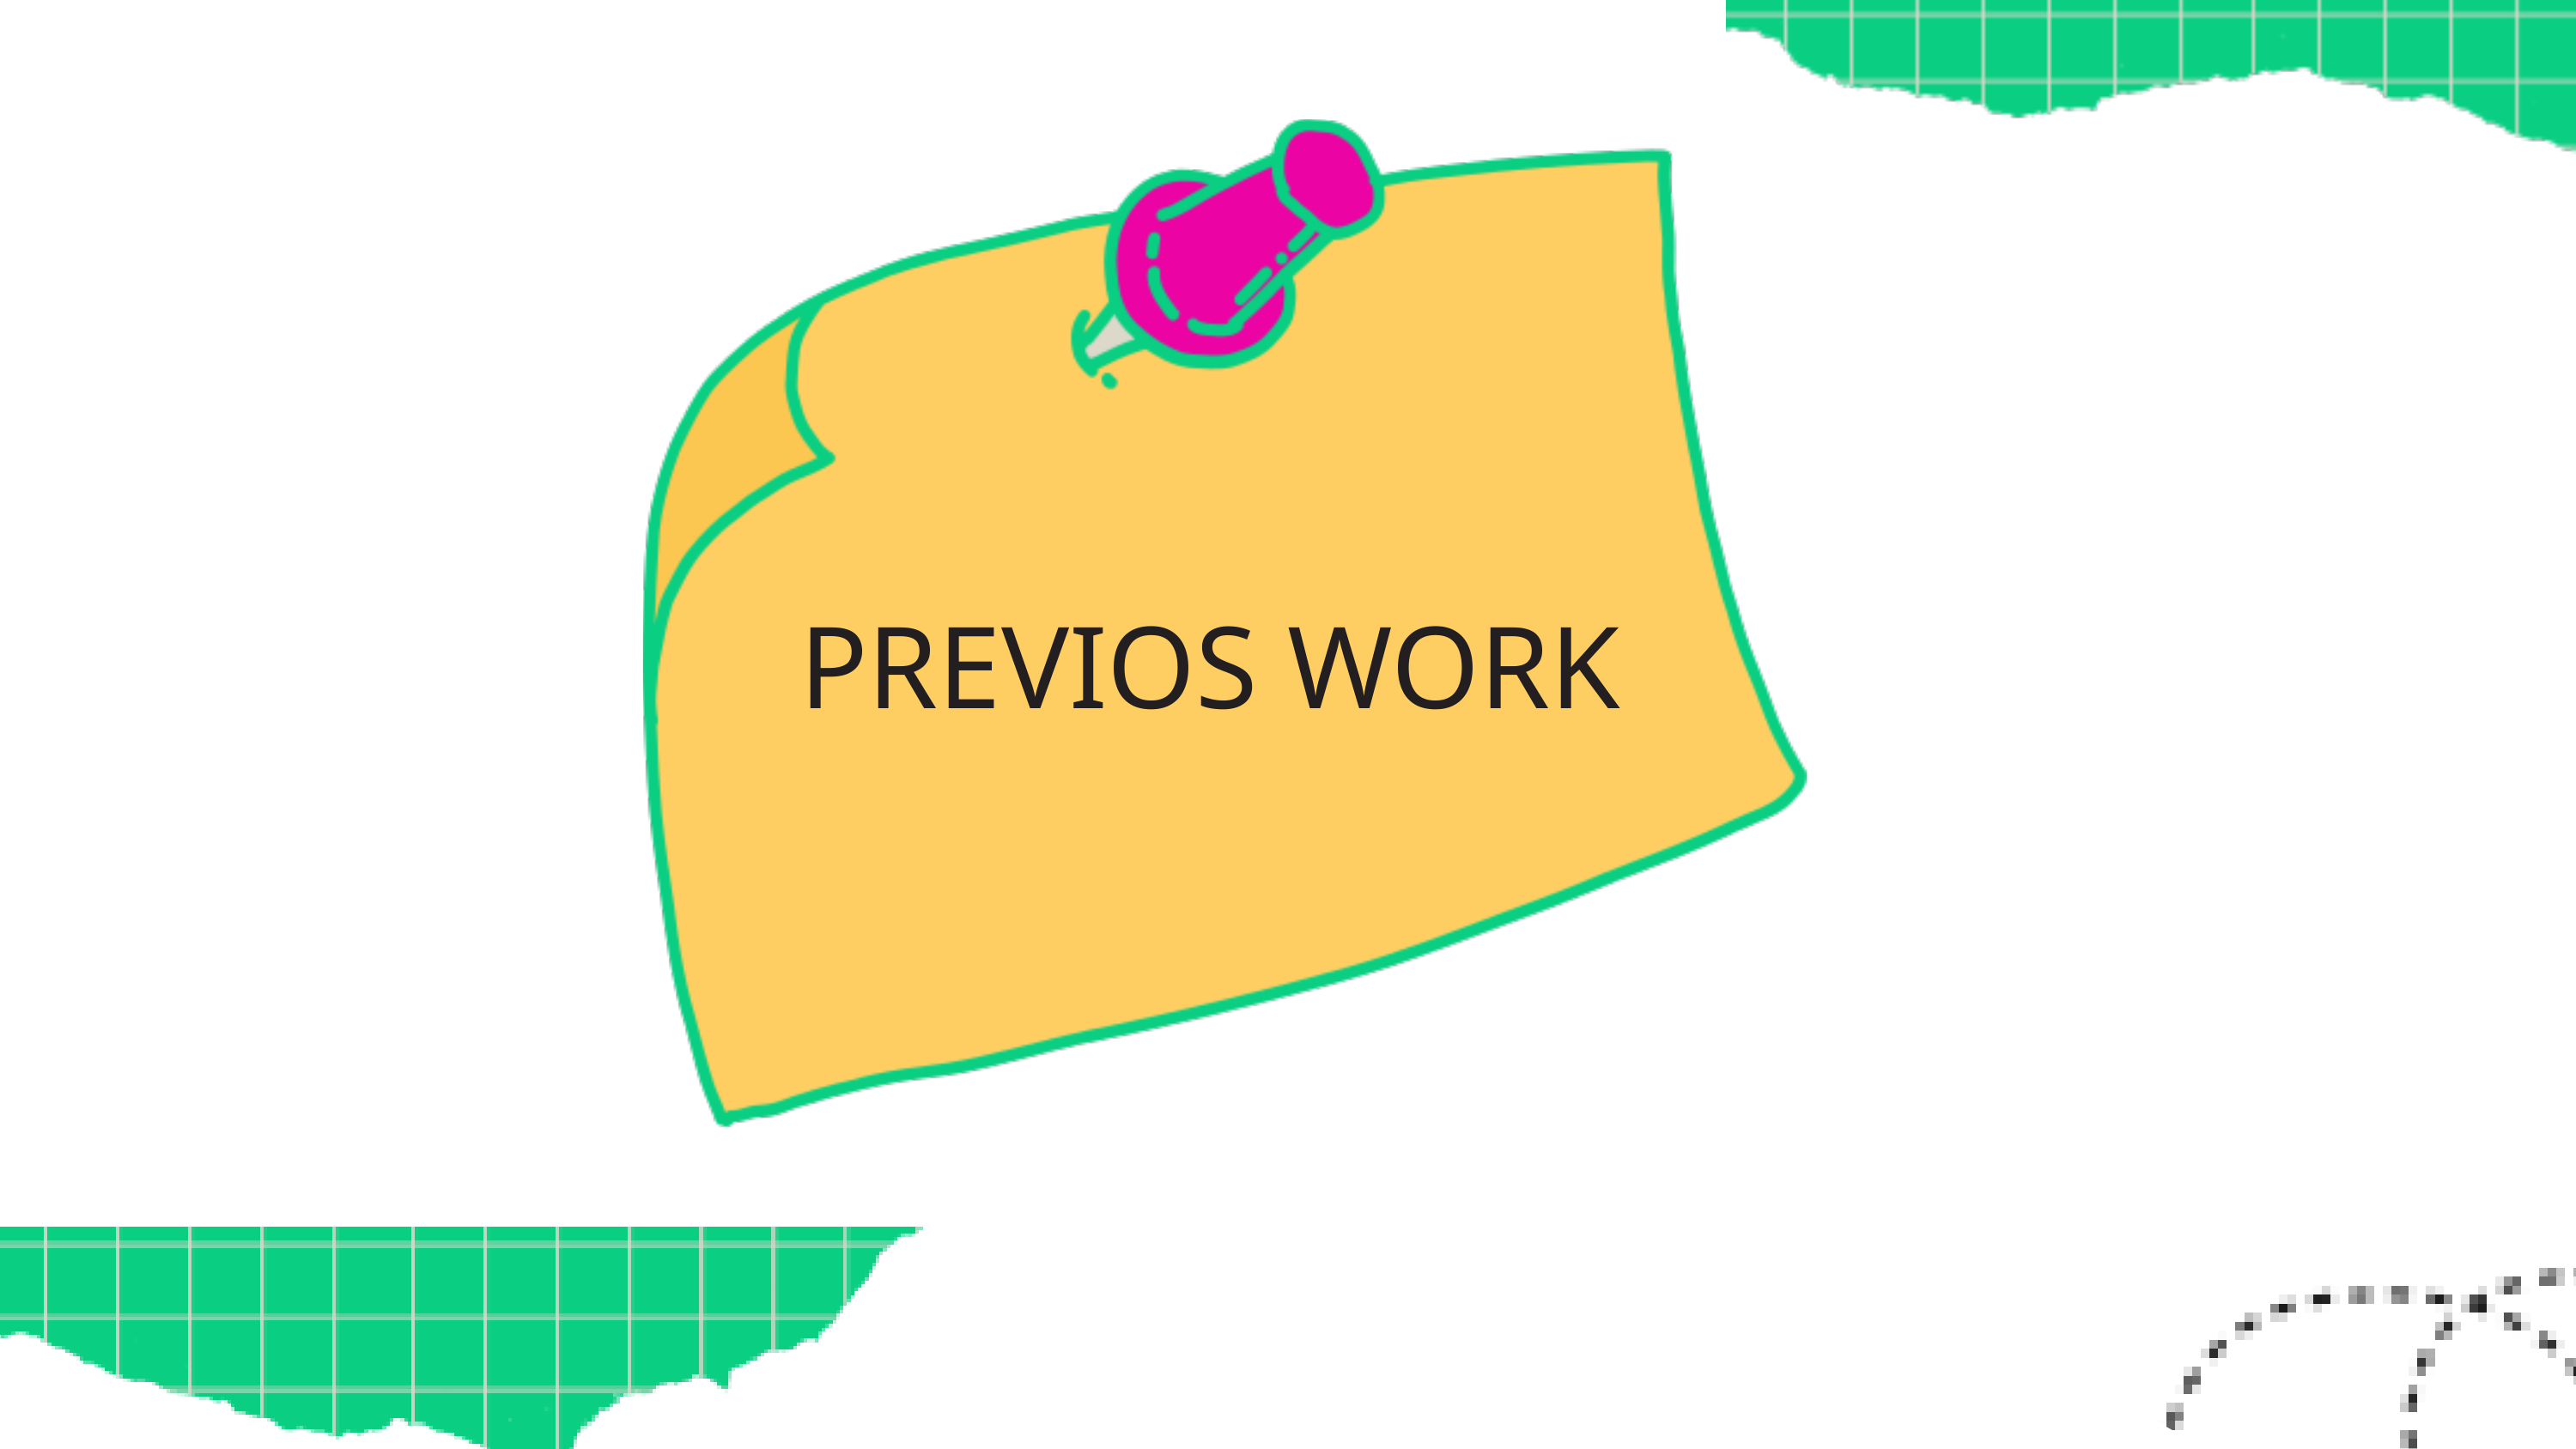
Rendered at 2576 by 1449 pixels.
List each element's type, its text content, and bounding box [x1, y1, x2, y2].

text_box [2149, 1052, 2576, 1449]
text_box PREVIOS WORK [731, 573, 1689, 731]
text_box [1726, 0, 2576, 211]
text_box [0, 1227, 923, 1449]
text_box [642, 119, 1807, 1130]
